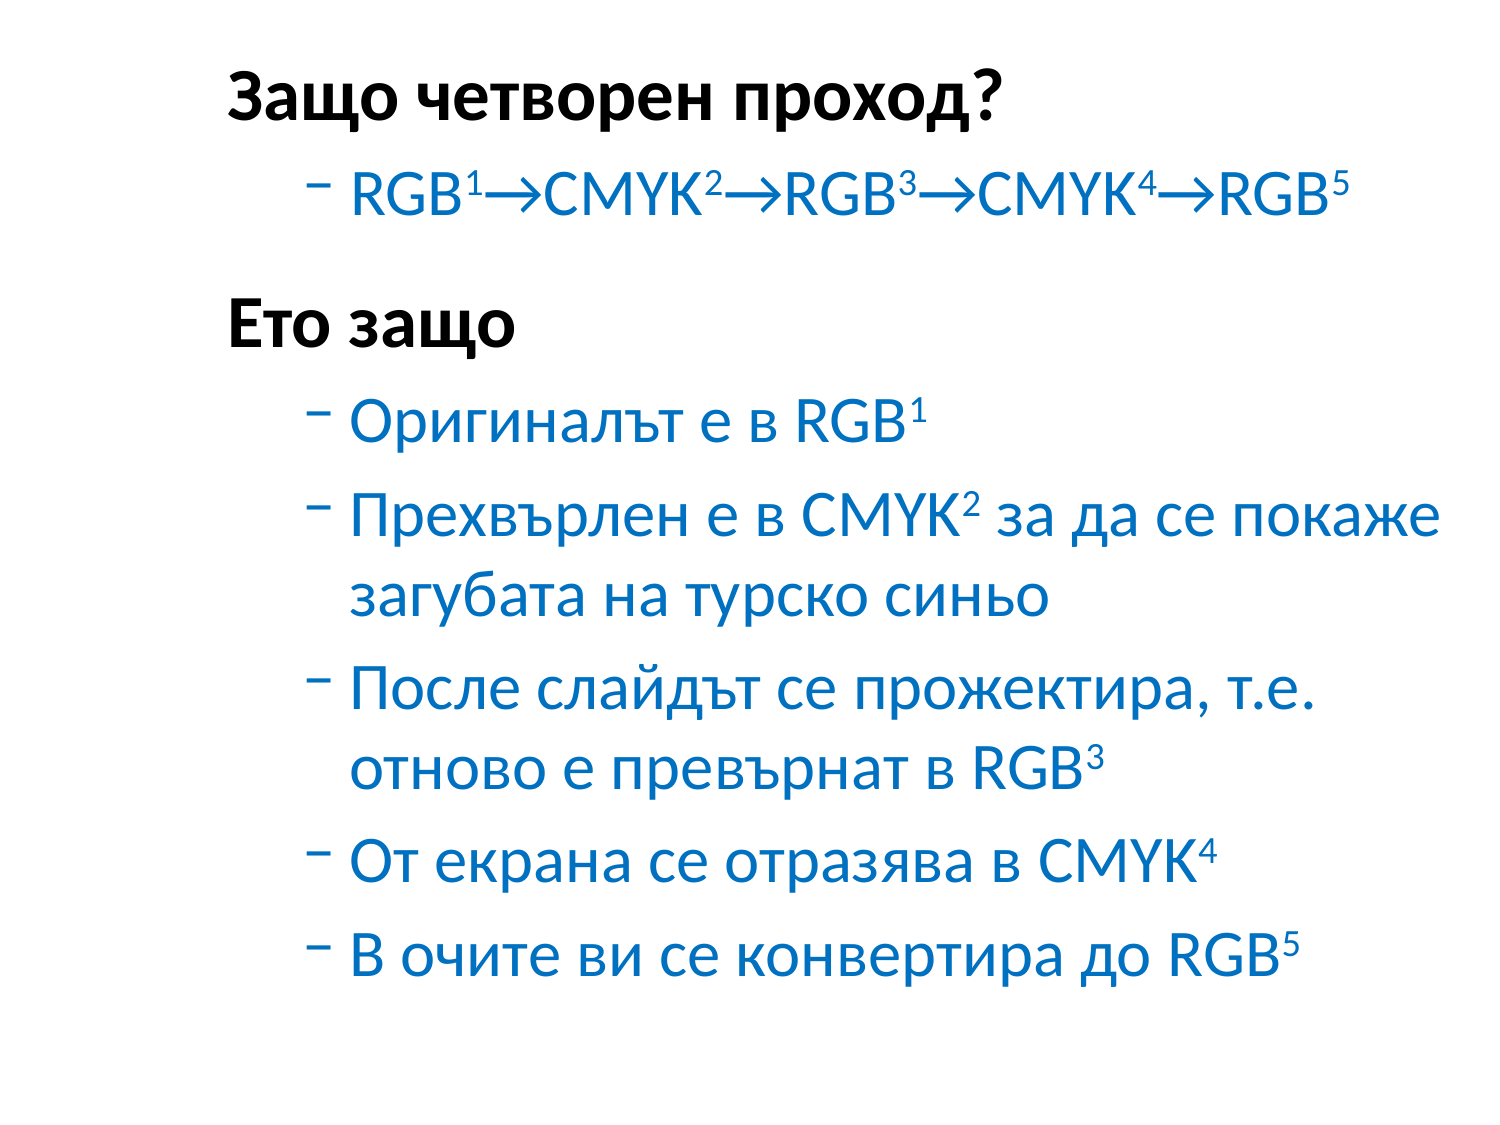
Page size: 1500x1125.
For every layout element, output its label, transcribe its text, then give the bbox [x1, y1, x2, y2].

list Защо четворен проход? RGB1→CMYK2→RGB3→CMYK4→RGB5 Ето защо Оригиналът е в RGB1 Прехвърлен е в CMYK2 за да се покаже загубата на турско синьо После слайдът се прожектира, т.е. отново е превърнат в RGB3 От екрана се отразява в CMYK4 В очите ви се конвертира до RGB5 [212, 37, 1500, 1100]
